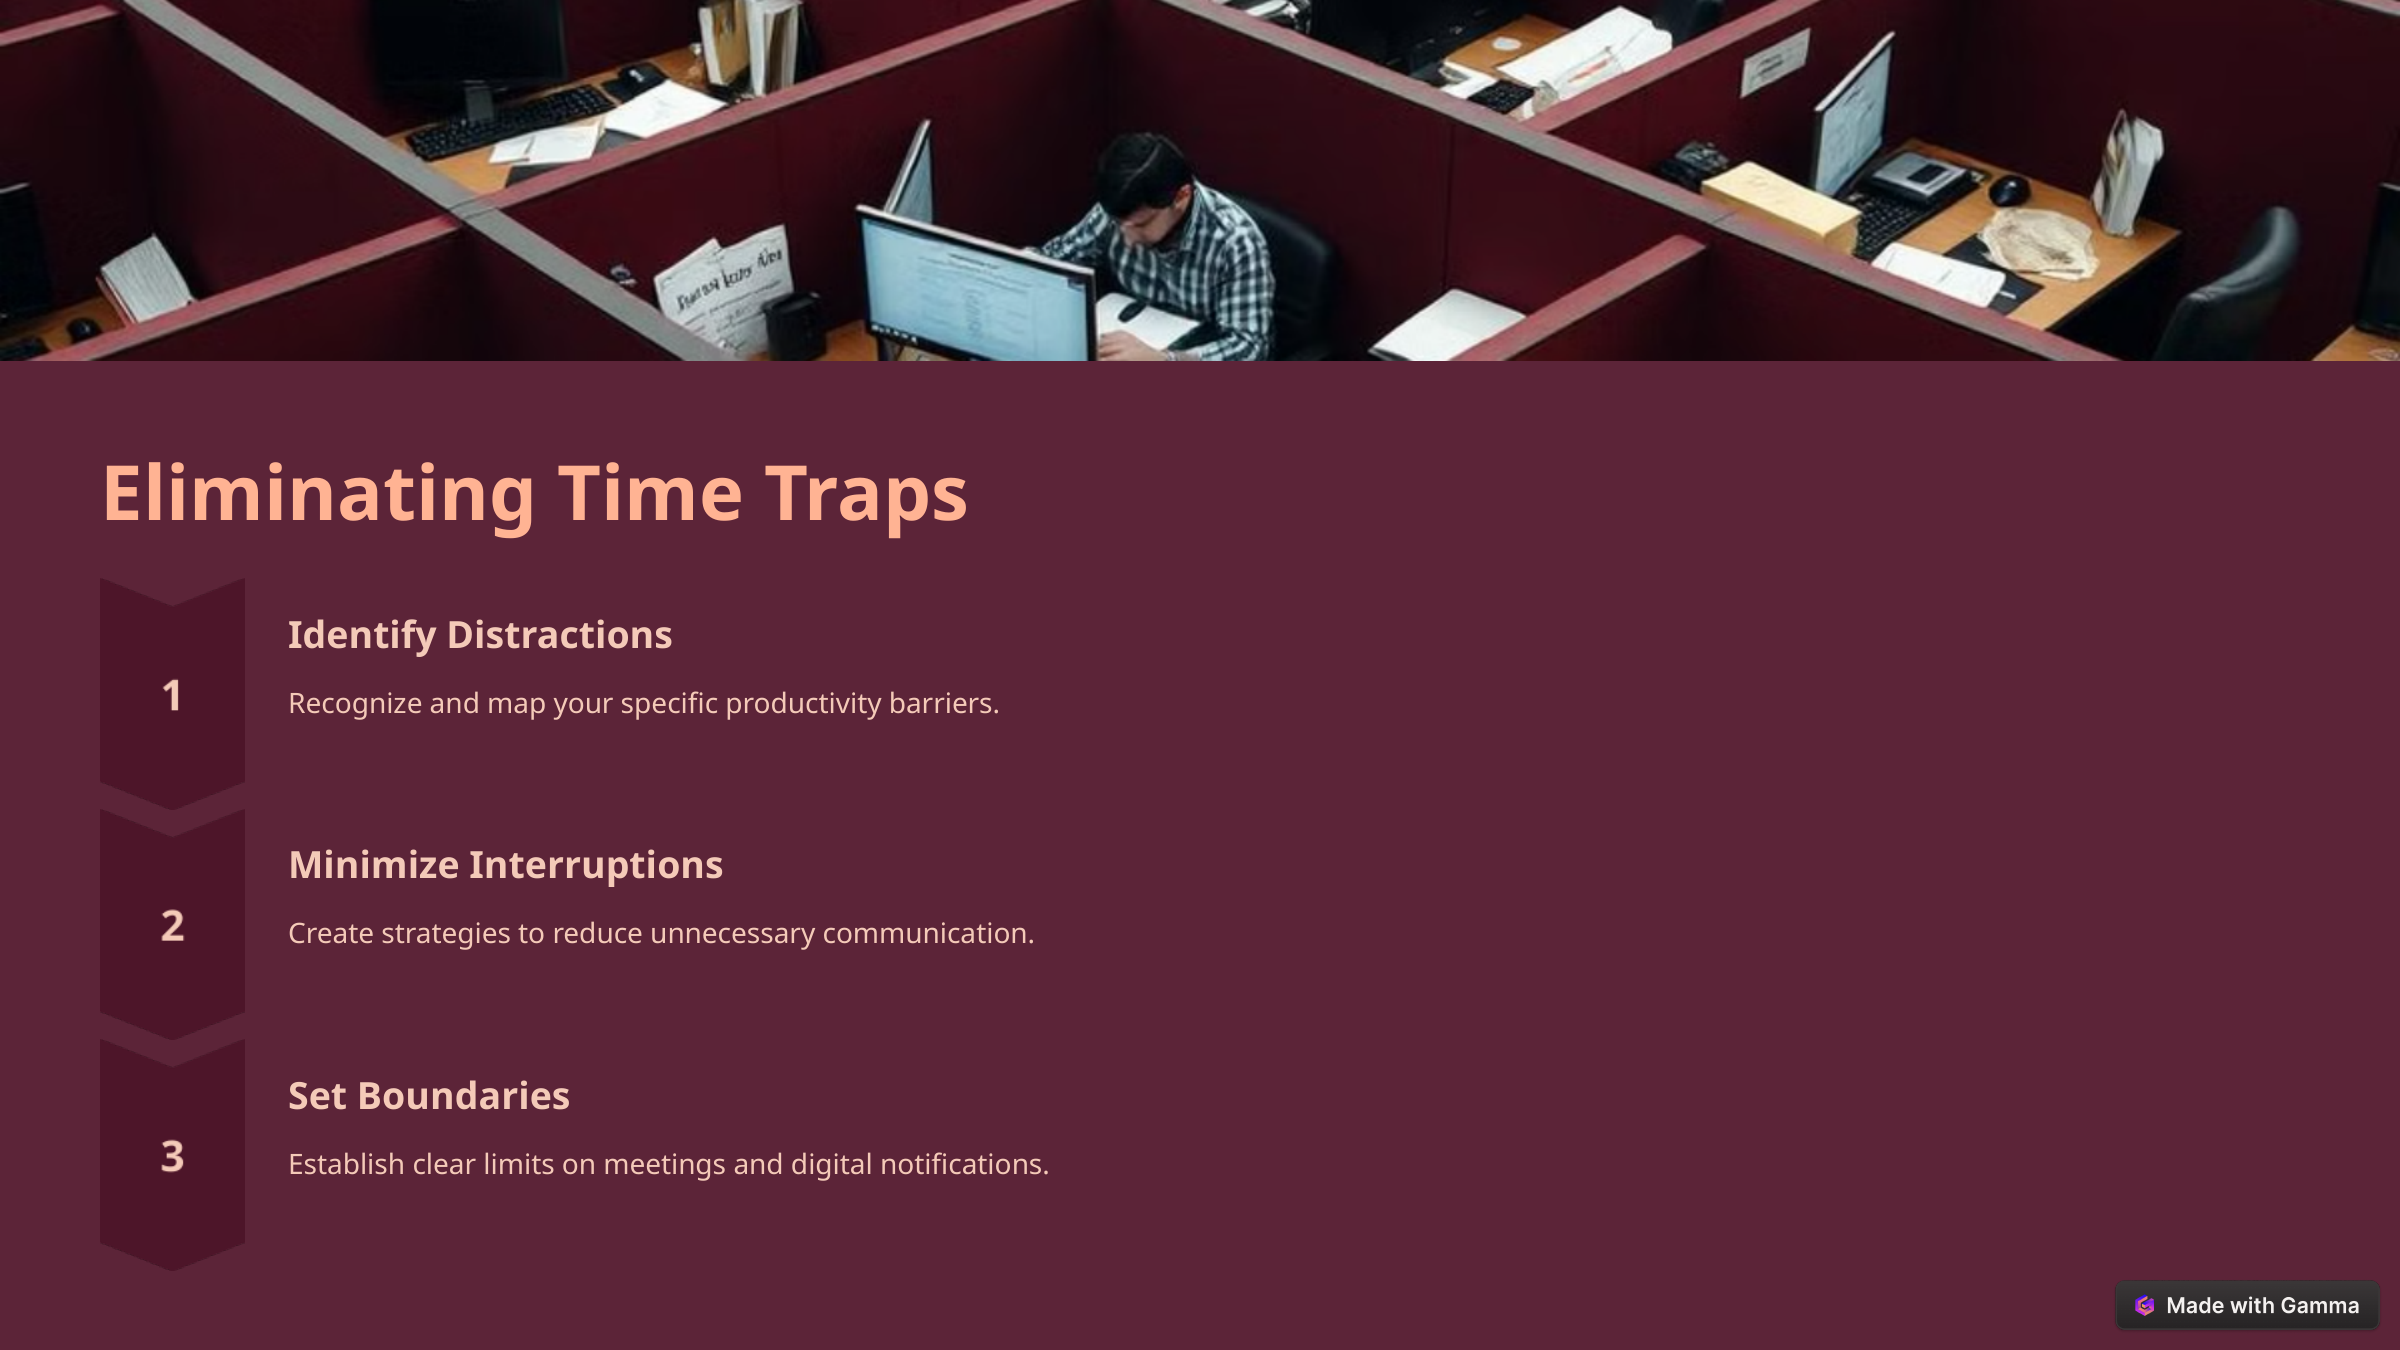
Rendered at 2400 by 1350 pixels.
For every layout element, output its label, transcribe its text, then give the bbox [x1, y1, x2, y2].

text_box Eliminating Time Traps [100, 439, 971, 536]
picture [2106, 1271, 2389, 1339]
text_box Minimize Interruptions [288, 838, 727, 887]
text_box Recognize and map your specific productivity barriers. [288, 673, 2300, 720]
text_box Establish clear limits on meetings and digital notifications. [288, 1134, 2300, 1181]
text_box Create strategies to reduce unnecessary communication. [288, 903, 2300, 950]
text_box Identify Distractions [288, 607, 674, 656]
picture [100, 578, 245, 1271]
picture [0, 0, 2400, 361]
text_box Set Boundaries [288, 1068, 673, 1117]
